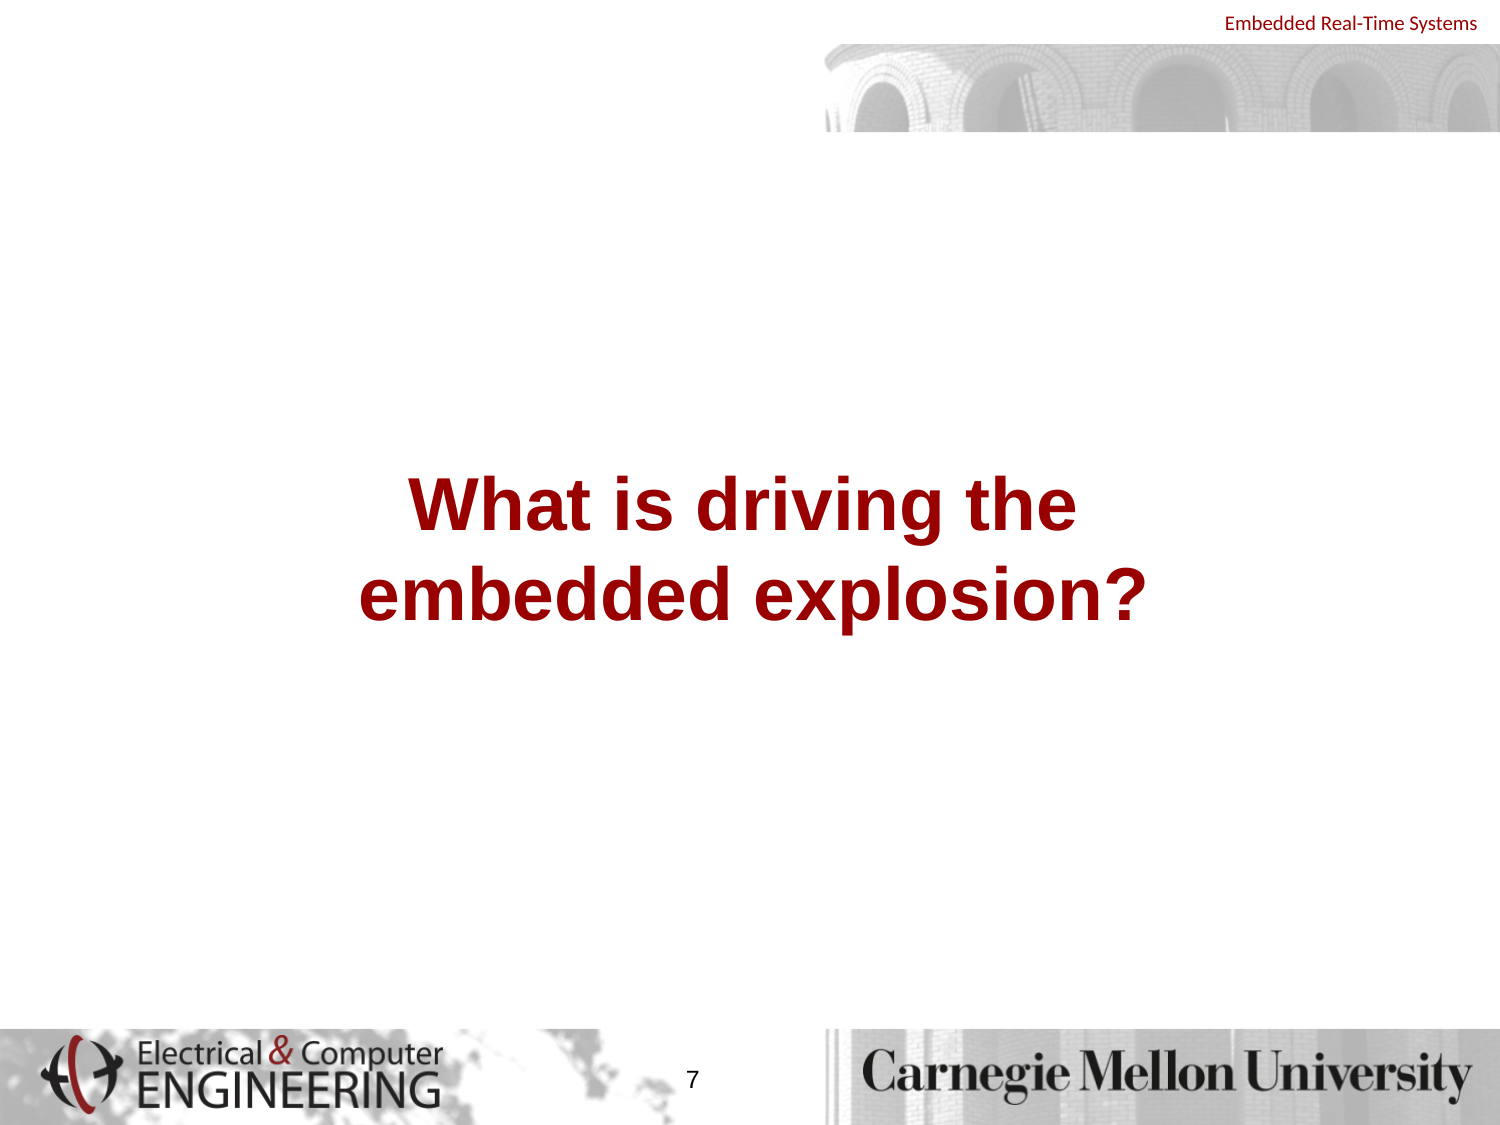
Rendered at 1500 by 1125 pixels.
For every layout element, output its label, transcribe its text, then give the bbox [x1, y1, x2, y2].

picture [0, 1028, 1500, 1125]
title What is driving the embedded explosion? [79, 501, 1430, 589]
picture [664, 43, 1500, 133]
slide_number 7 [364, 1048, 715, 1109]
